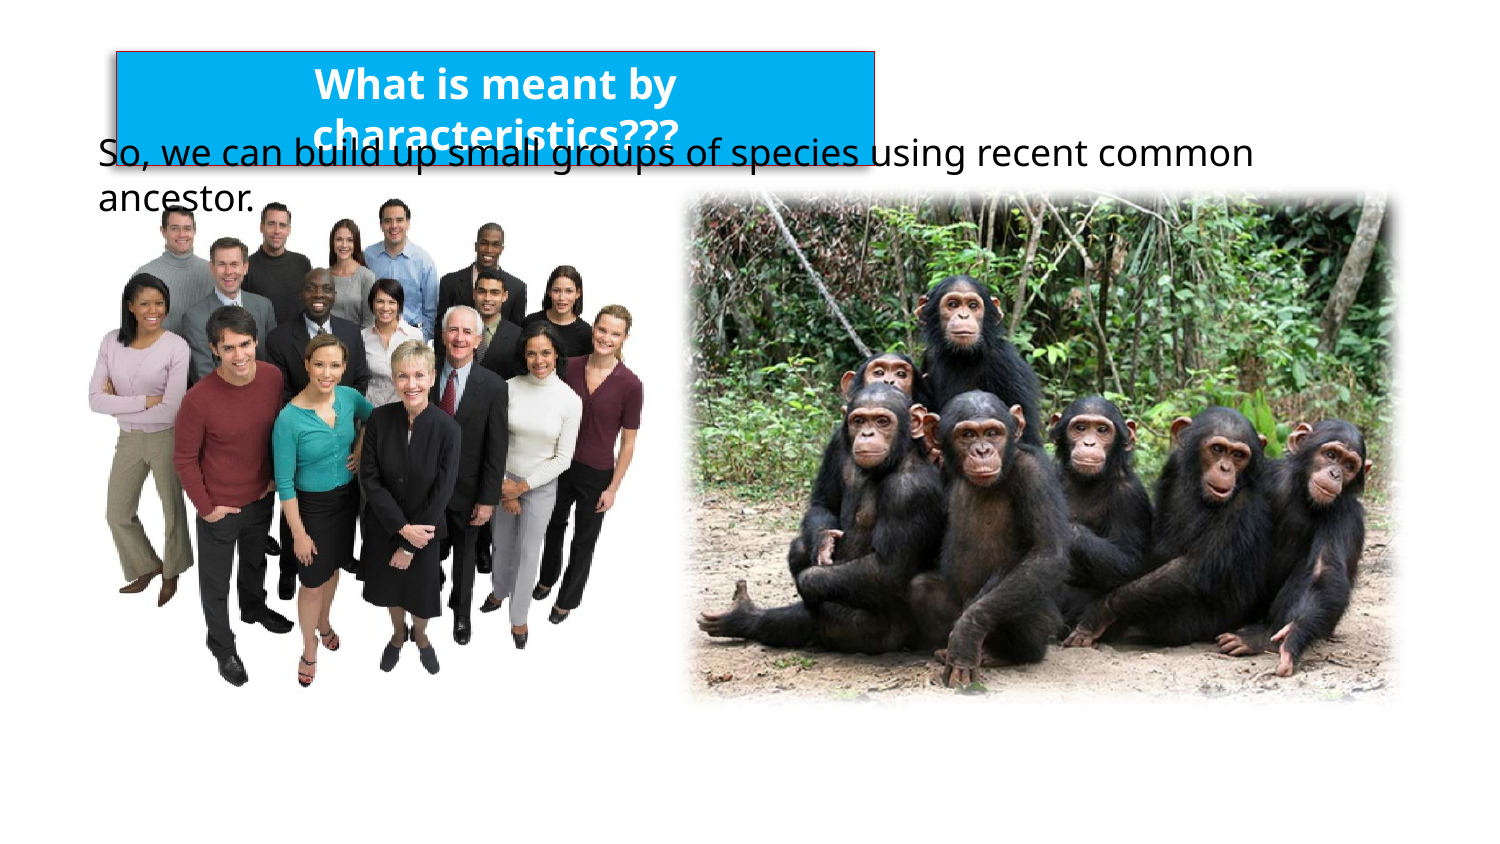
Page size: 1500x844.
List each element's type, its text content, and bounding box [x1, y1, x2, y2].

text_box So, we can build up small groups of species using recent common ancestor. [83, 121, 1413, 227]
text_box What is meant by characteristics??? [116, 51, 875, 121]
picture [64, 184, 1407, 710]
